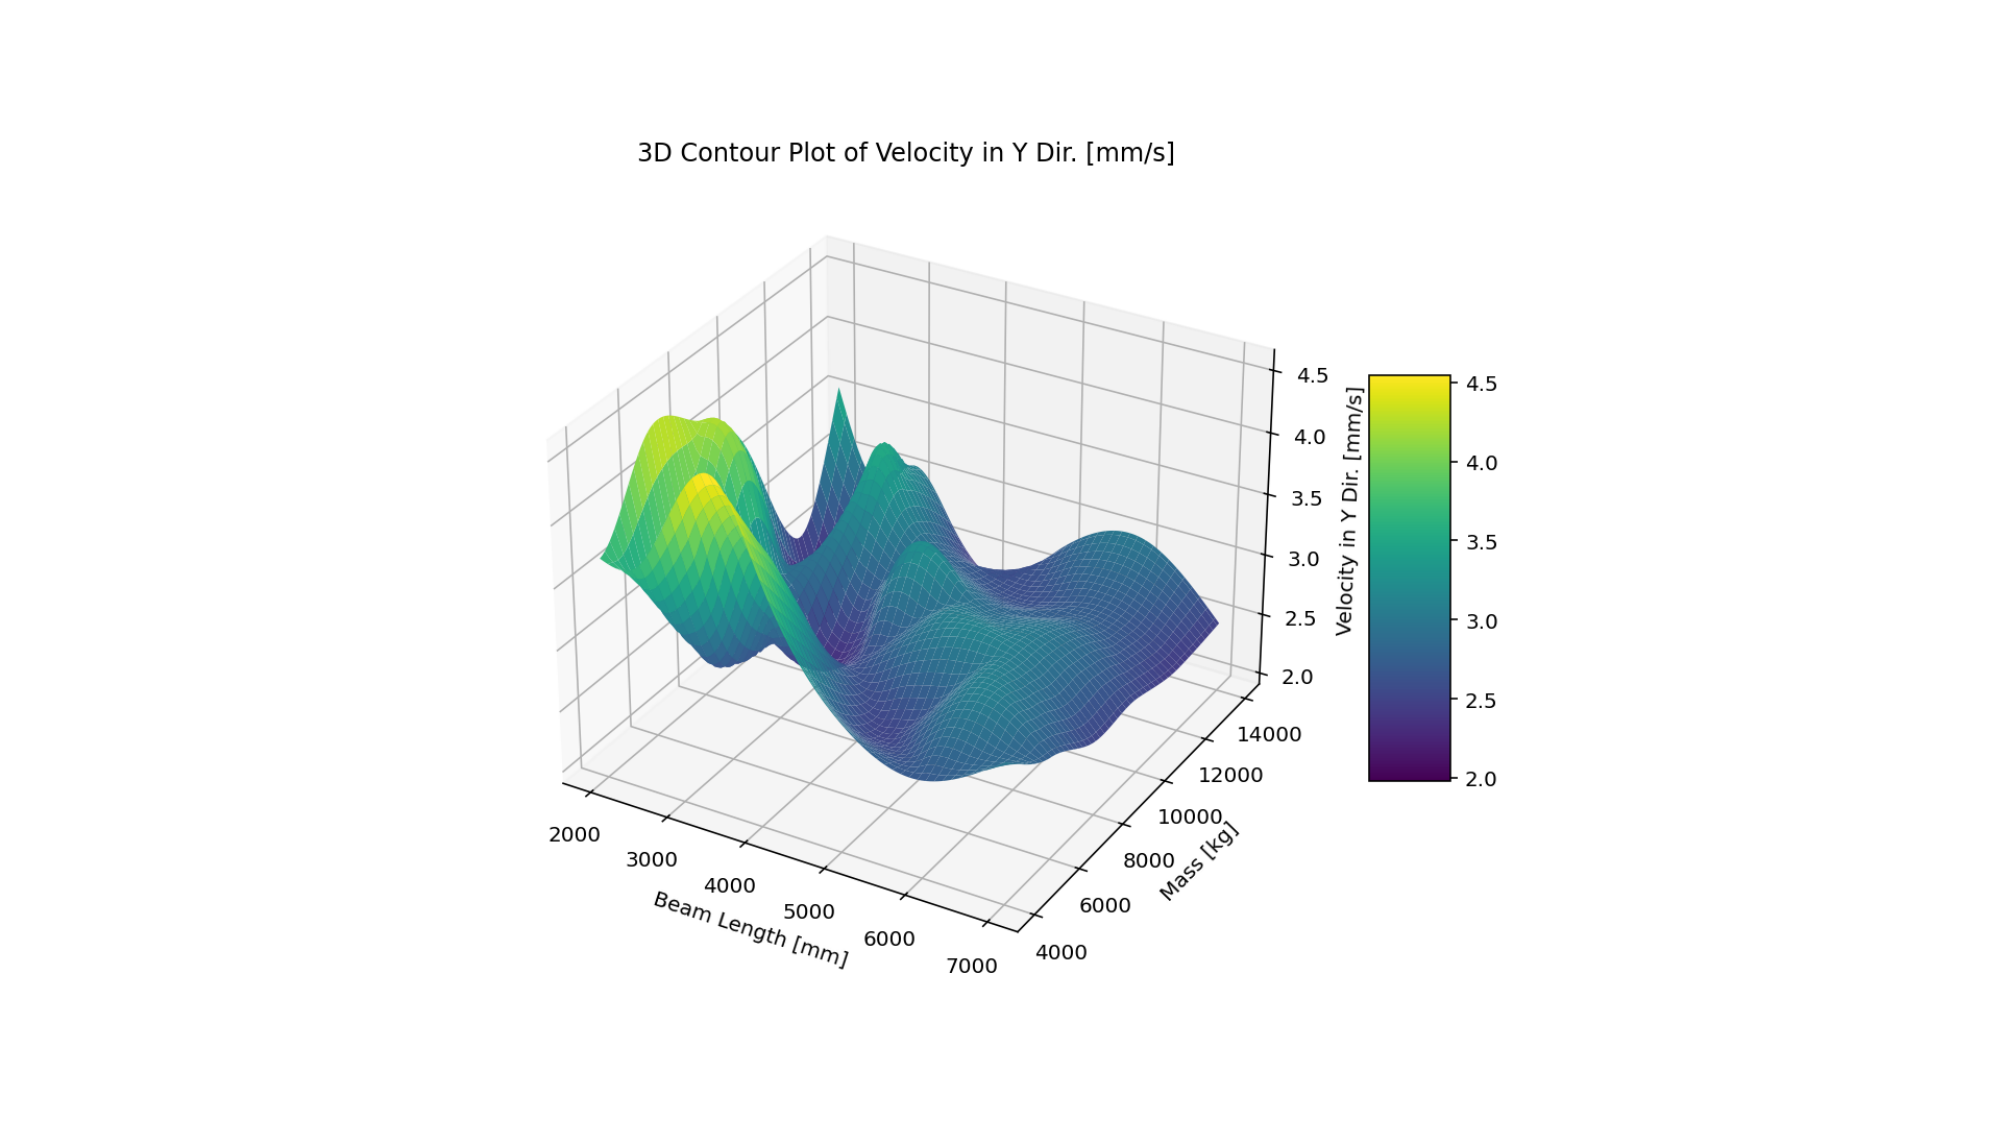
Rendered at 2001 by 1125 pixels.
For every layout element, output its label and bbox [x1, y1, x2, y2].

picture [486, 127, 1513, 998]
